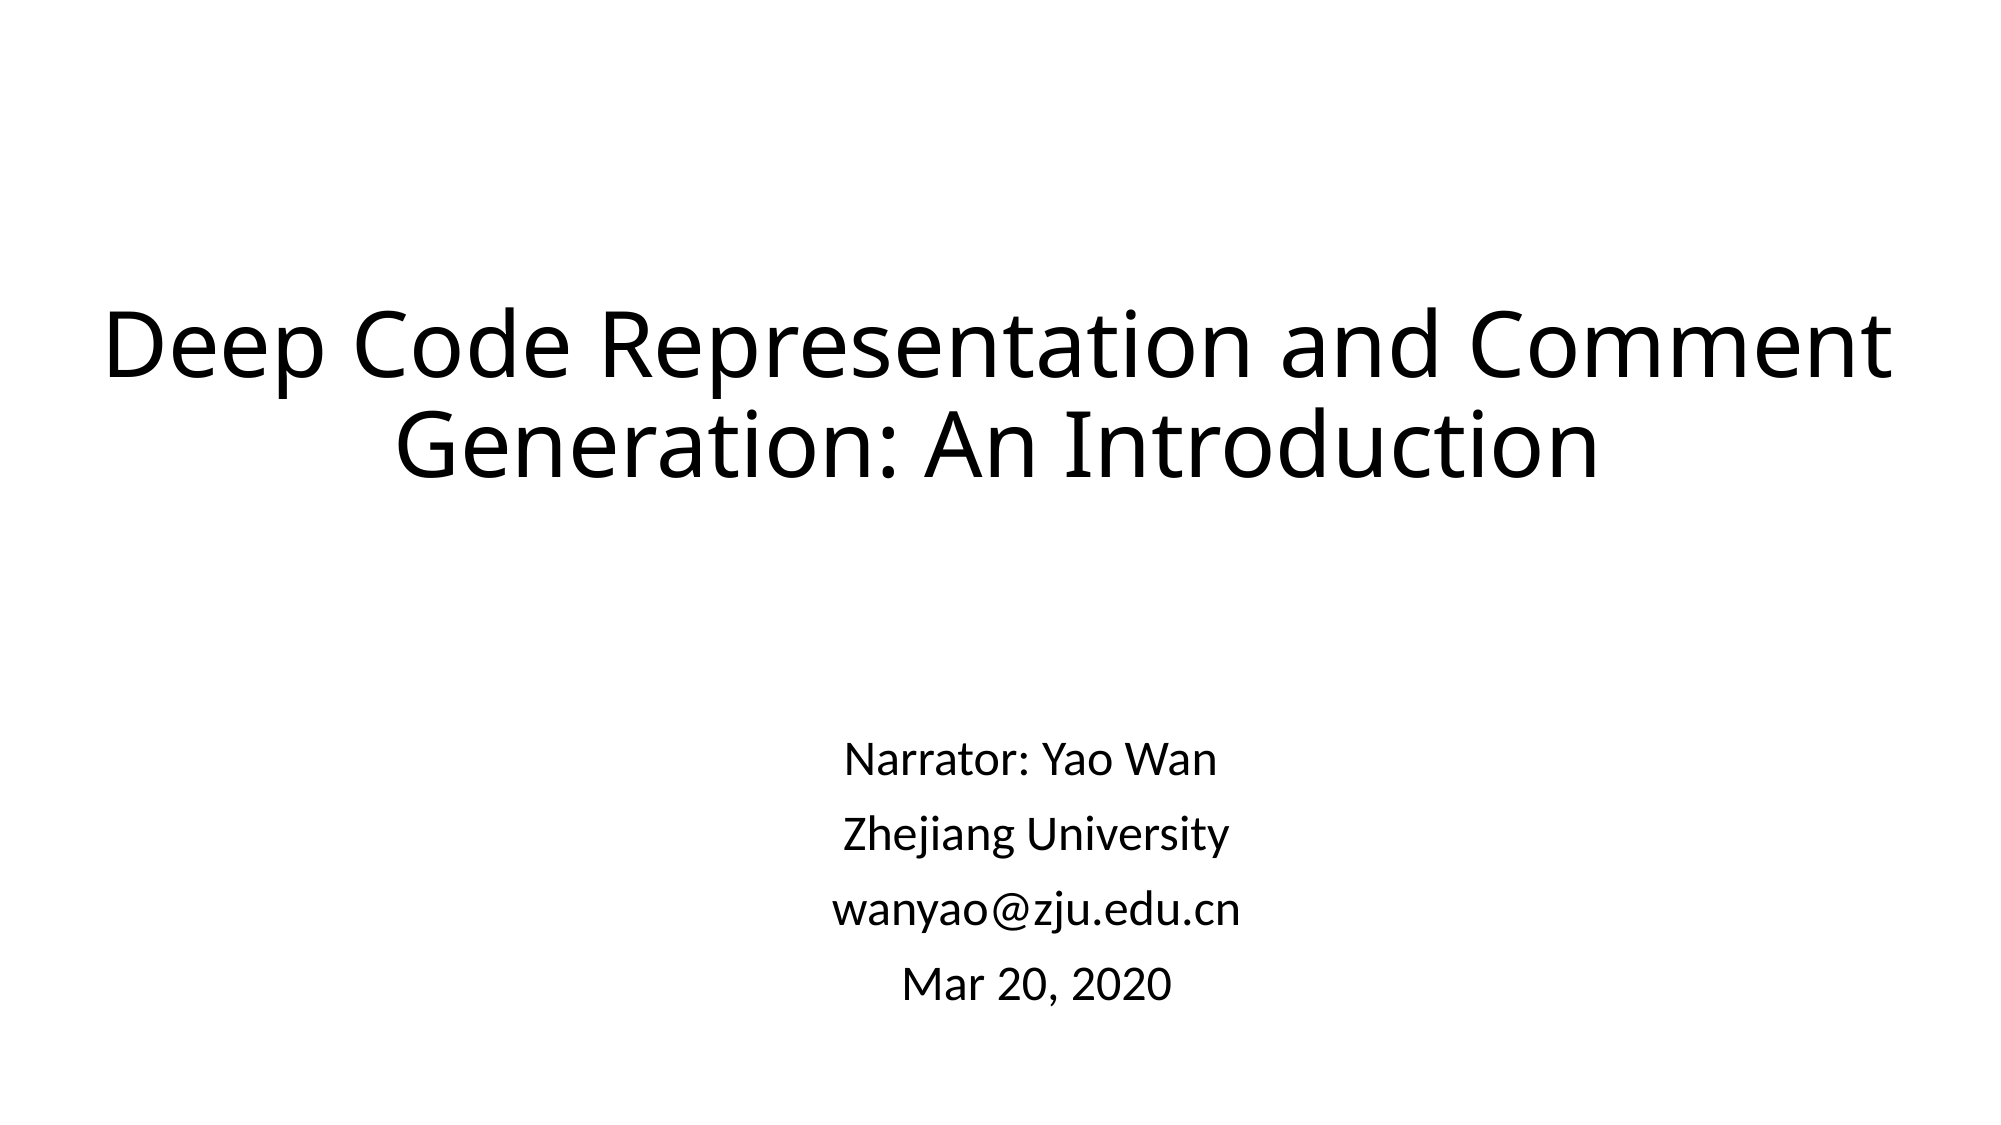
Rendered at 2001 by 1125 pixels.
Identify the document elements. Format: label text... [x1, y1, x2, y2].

title Deep Code Representation and Comment Generation: An Introduction [30, 239, 1967, 556]
subtitle Narrator: Yao Wan Zhejiang University wanyao@zju.edu.cn Mar 20, 2020 [249, 644, 1824, 1044]
